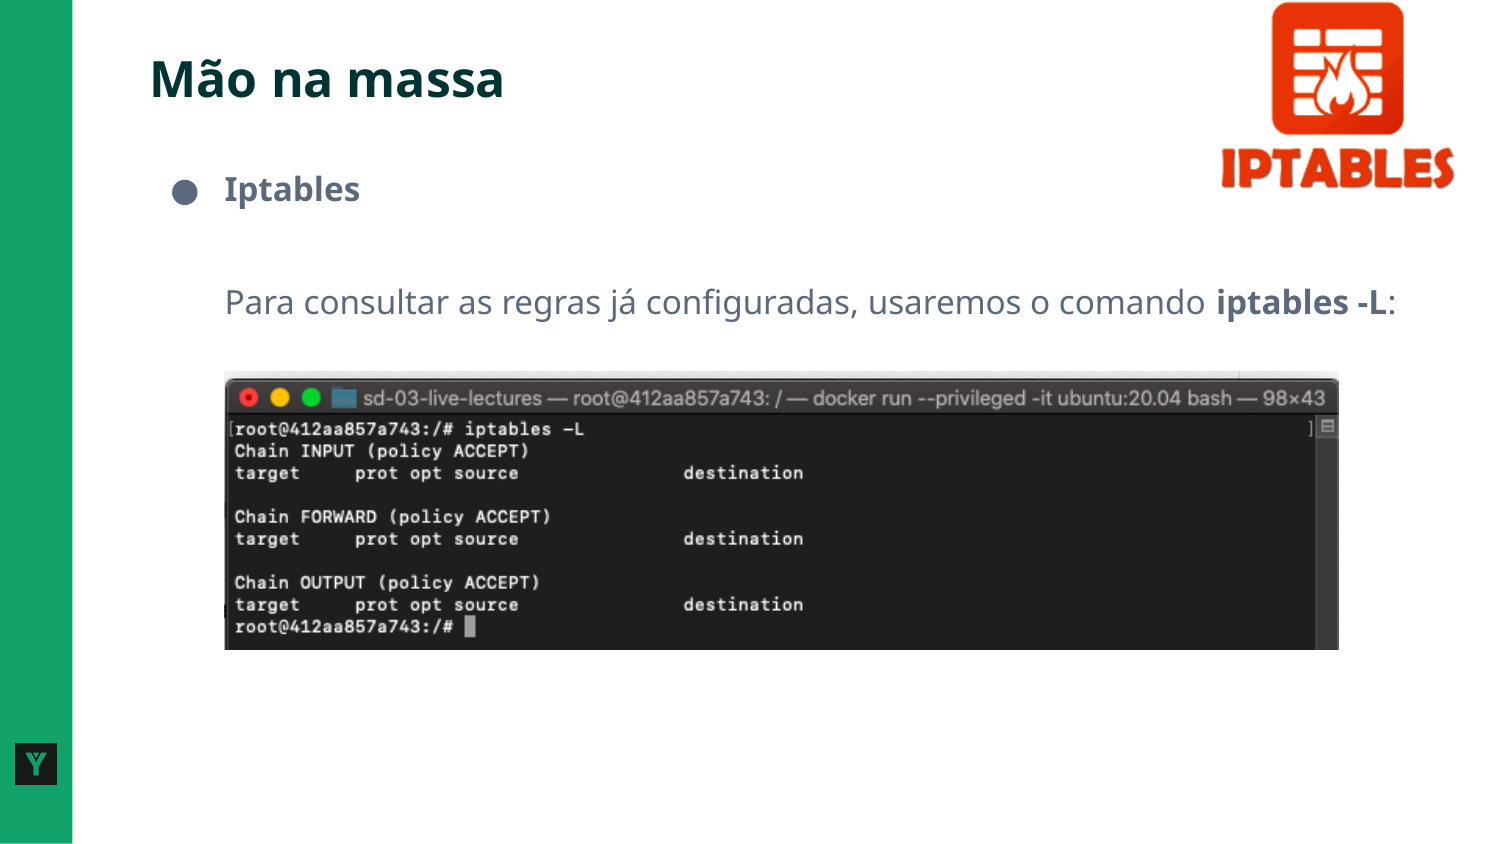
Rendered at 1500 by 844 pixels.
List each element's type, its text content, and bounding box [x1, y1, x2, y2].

picture [224, 371, 1339, 651]
picture [15, 743, 57, 785]
list Iptables Para consultar as regras já configuradas, usaremos o comando iptables -L: [134, 147, 1449, 844]
picture [1170, 0, 1500, 193]
title Mão na massa [134, 32, 1070, 123]
